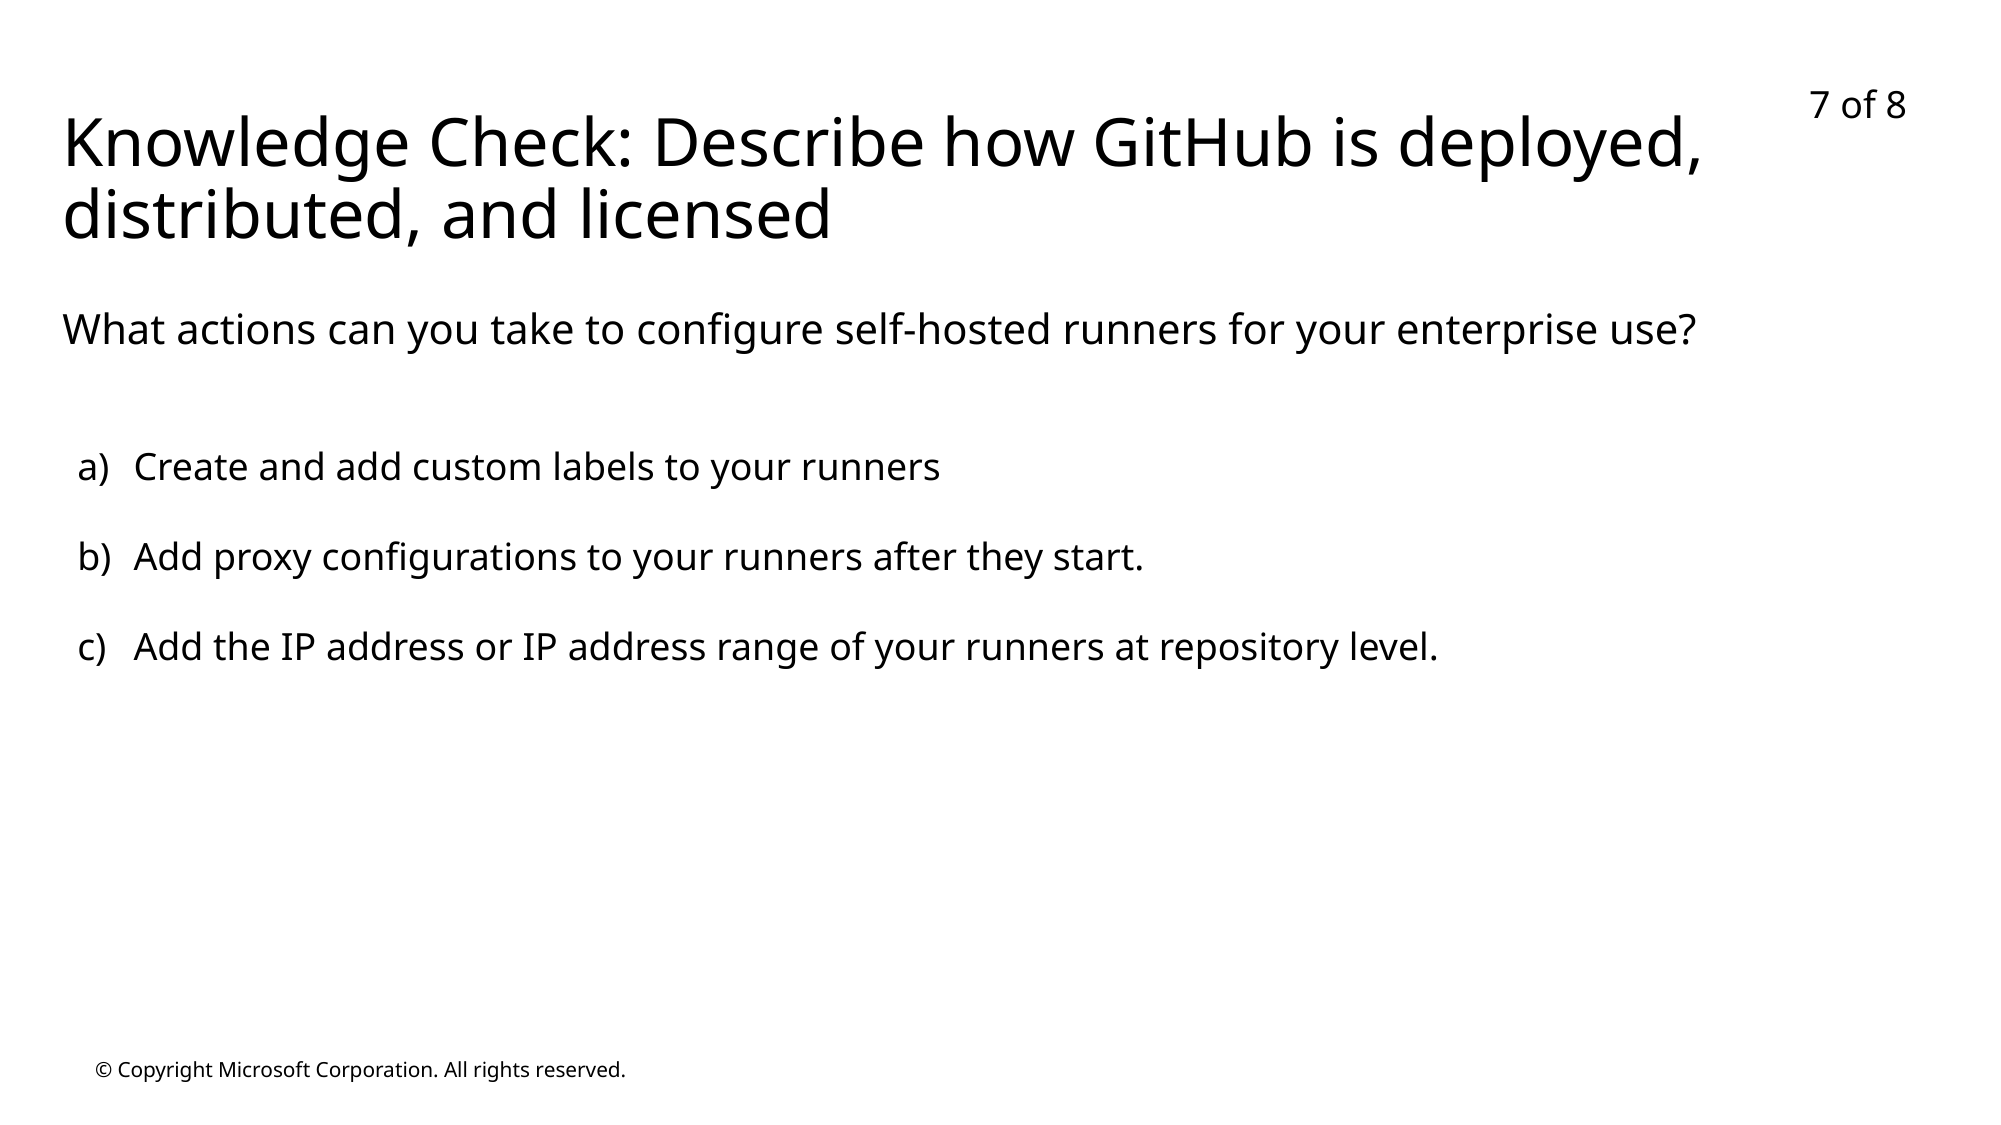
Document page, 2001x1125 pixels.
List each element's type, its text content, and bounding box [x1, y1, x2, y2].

text_box 7 of 8 [1794, 73, 1938, 134]
text_box © Copyright Microsoft Corporation. All rights reserved. [95, 1053, 776, 1086]
title Knowledge Check: Describe how GitHub is deployed, distributed, and licensed [62, 108, 1816, 160]
text_box What actions can you take to configure self-hosted runners for your enterprise use? [62, 308, 1752, 428]
text_box Create and add custom labels to your runners Add proxy configurations to your runners after they start. Add the IP address or IP address range of your runners at repository level. [62, 390, 1530, 676]
